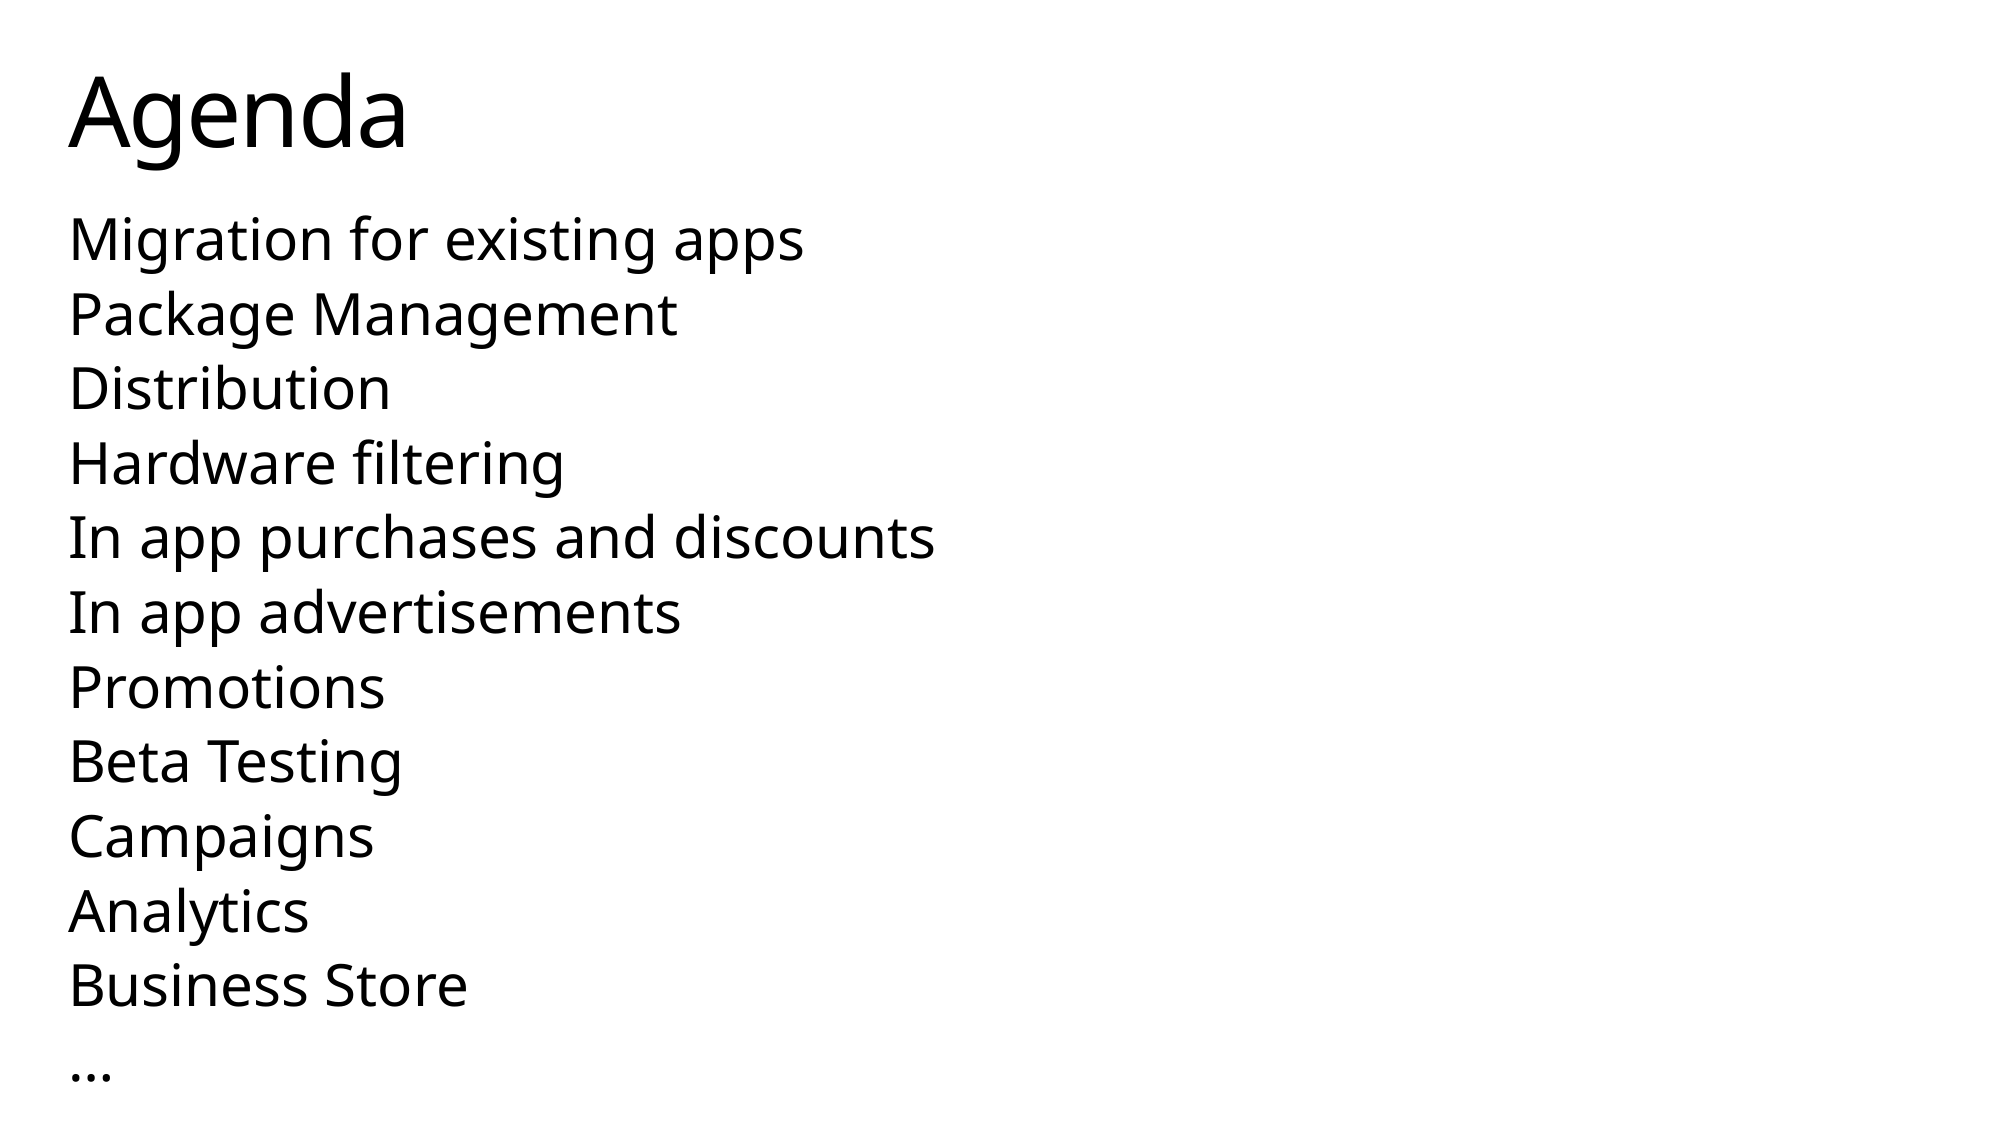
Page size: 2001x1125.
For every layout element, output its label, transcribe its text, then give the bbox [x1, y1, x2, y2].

list Migration for existing apps Package Management Distribution Hardware filtering In app purchases and discounts In app advertisements Promotions Beta Testing Campaigns Analytics Business Store … [44, 196, 1956, 1125]
title Agenda [44, 47, 1957, 196]
